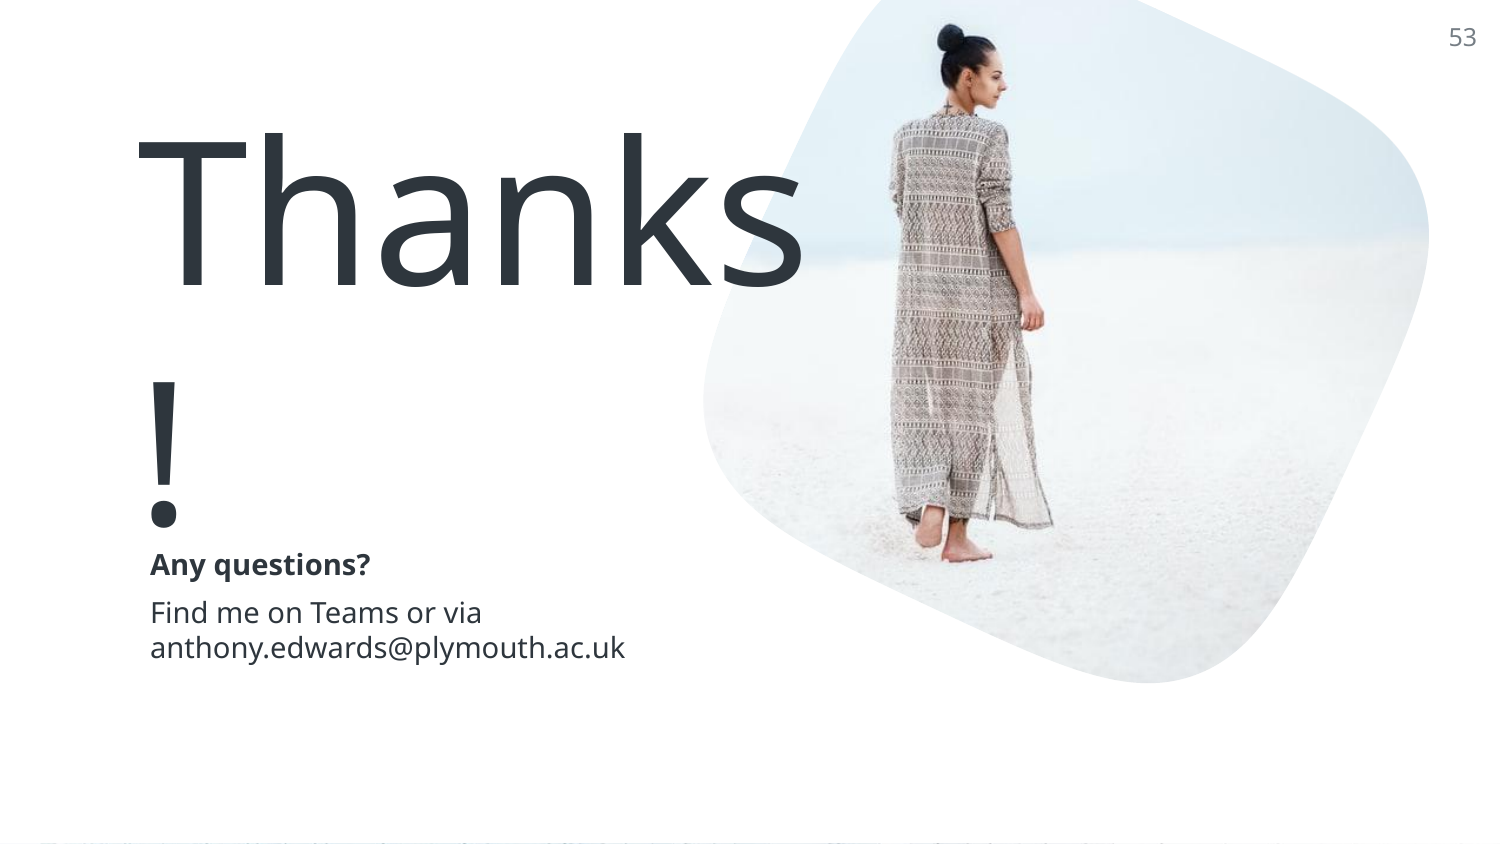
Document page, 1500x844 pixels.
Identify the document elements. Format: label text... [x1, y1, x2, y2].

slide_number 53 [1434, 21, 1478, 86]
title Thanks! [137, 319, 698, 566]
picture [703, 0, 1430, 684]
subtitle Any questions? Find me on Teams or via anthony.edwards@plymouth.ac.uk [150, 546, 857, 702]
